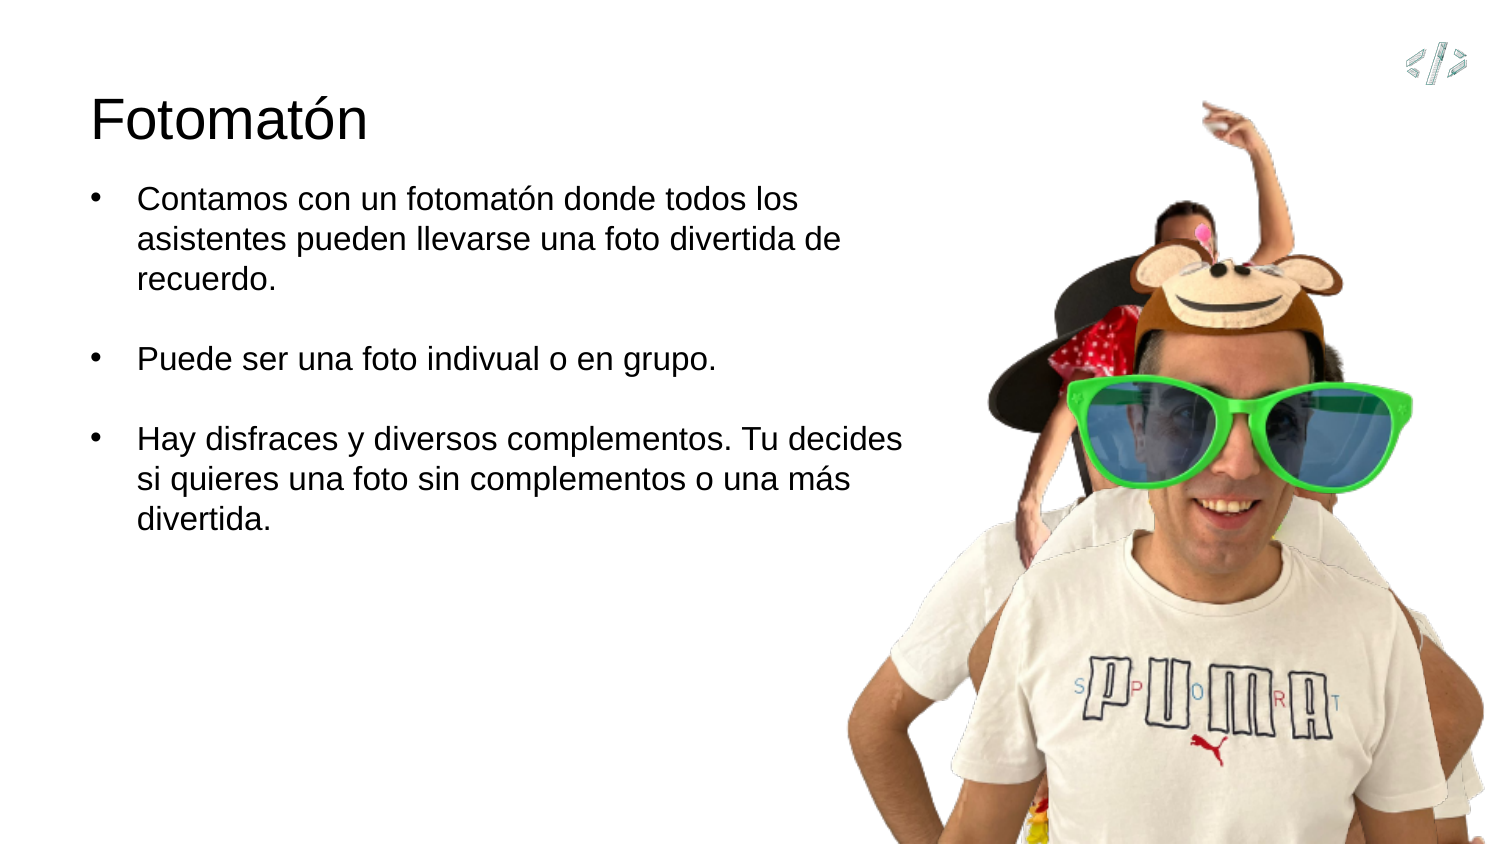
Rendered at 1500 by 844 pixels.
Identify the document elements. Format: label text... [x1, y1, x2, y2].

picture [568, 7, 1500, 844]
text_box Contamos con un fotomatón donde todos los asistentes pueden llevarse una foto divertida de recuerdo. Puede ser una foto indivual o en grupo. Hay disfraces y diversos complementos. Tu decides si quieres una foto sin complementos o una más divertida. [75, 162, 563, 793]
title Fotomatón [75, 65, 563, 162]
